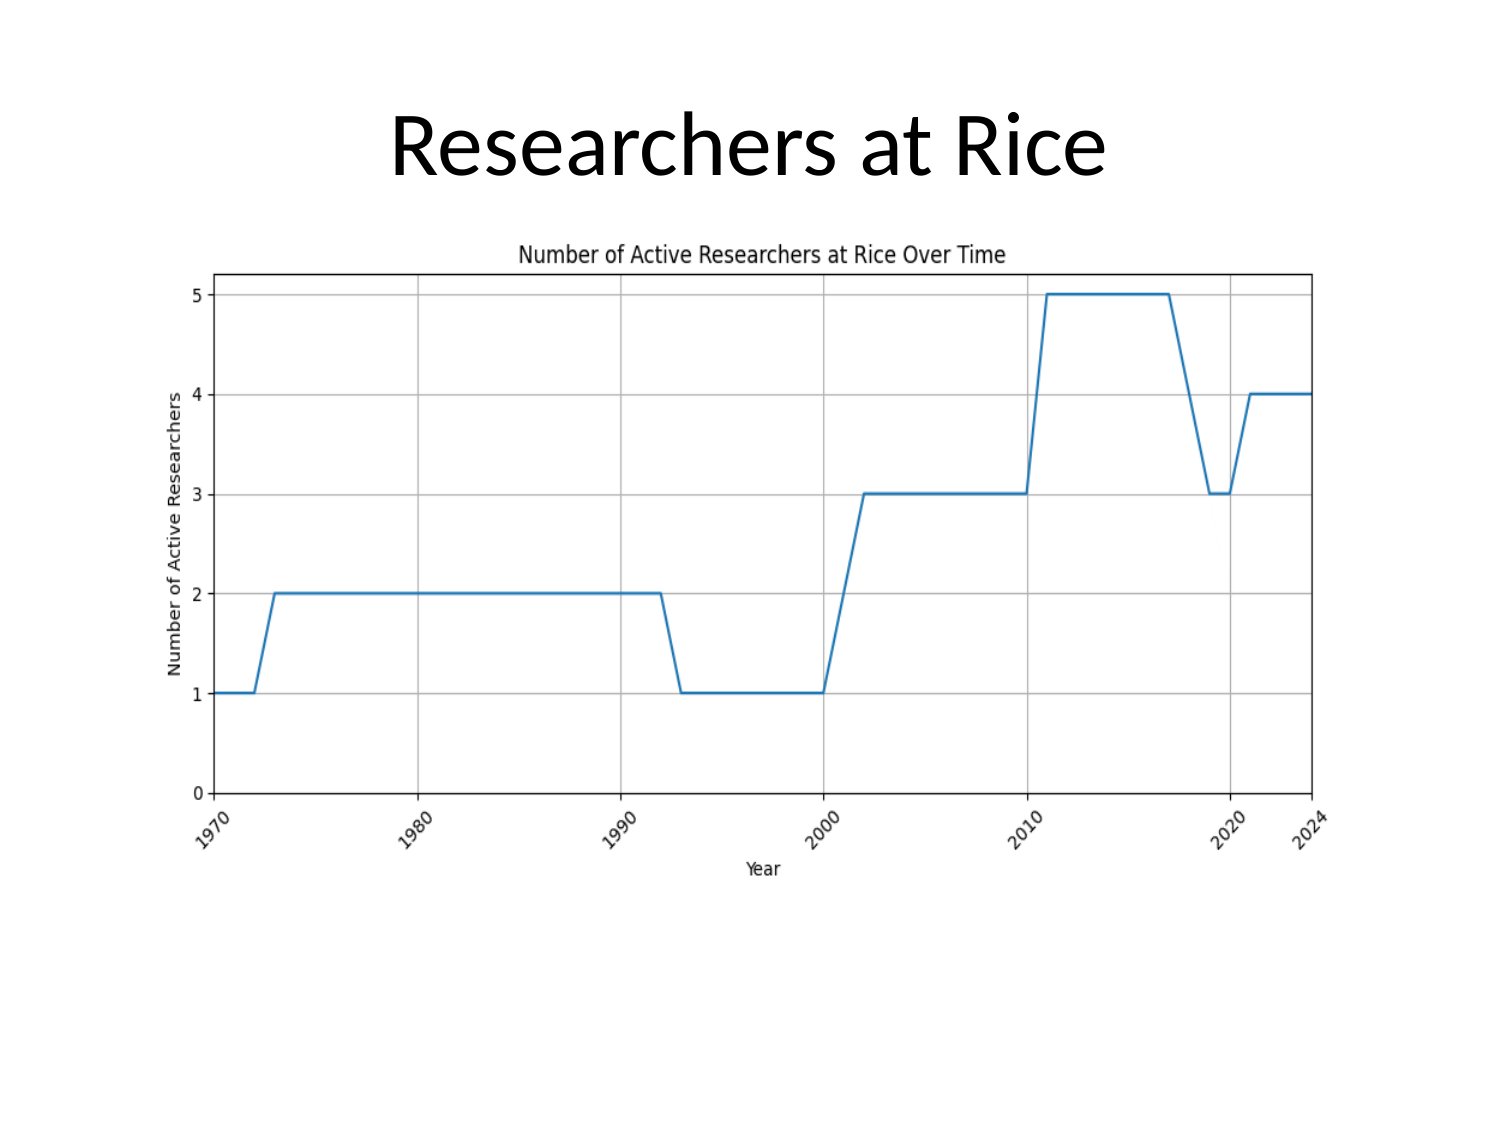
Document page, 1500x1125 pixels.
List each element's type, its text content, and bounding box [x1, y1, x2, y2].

picture [149, 224, 1351, 901]
title Researchers at Rice [75, 45, 1425, 233]
